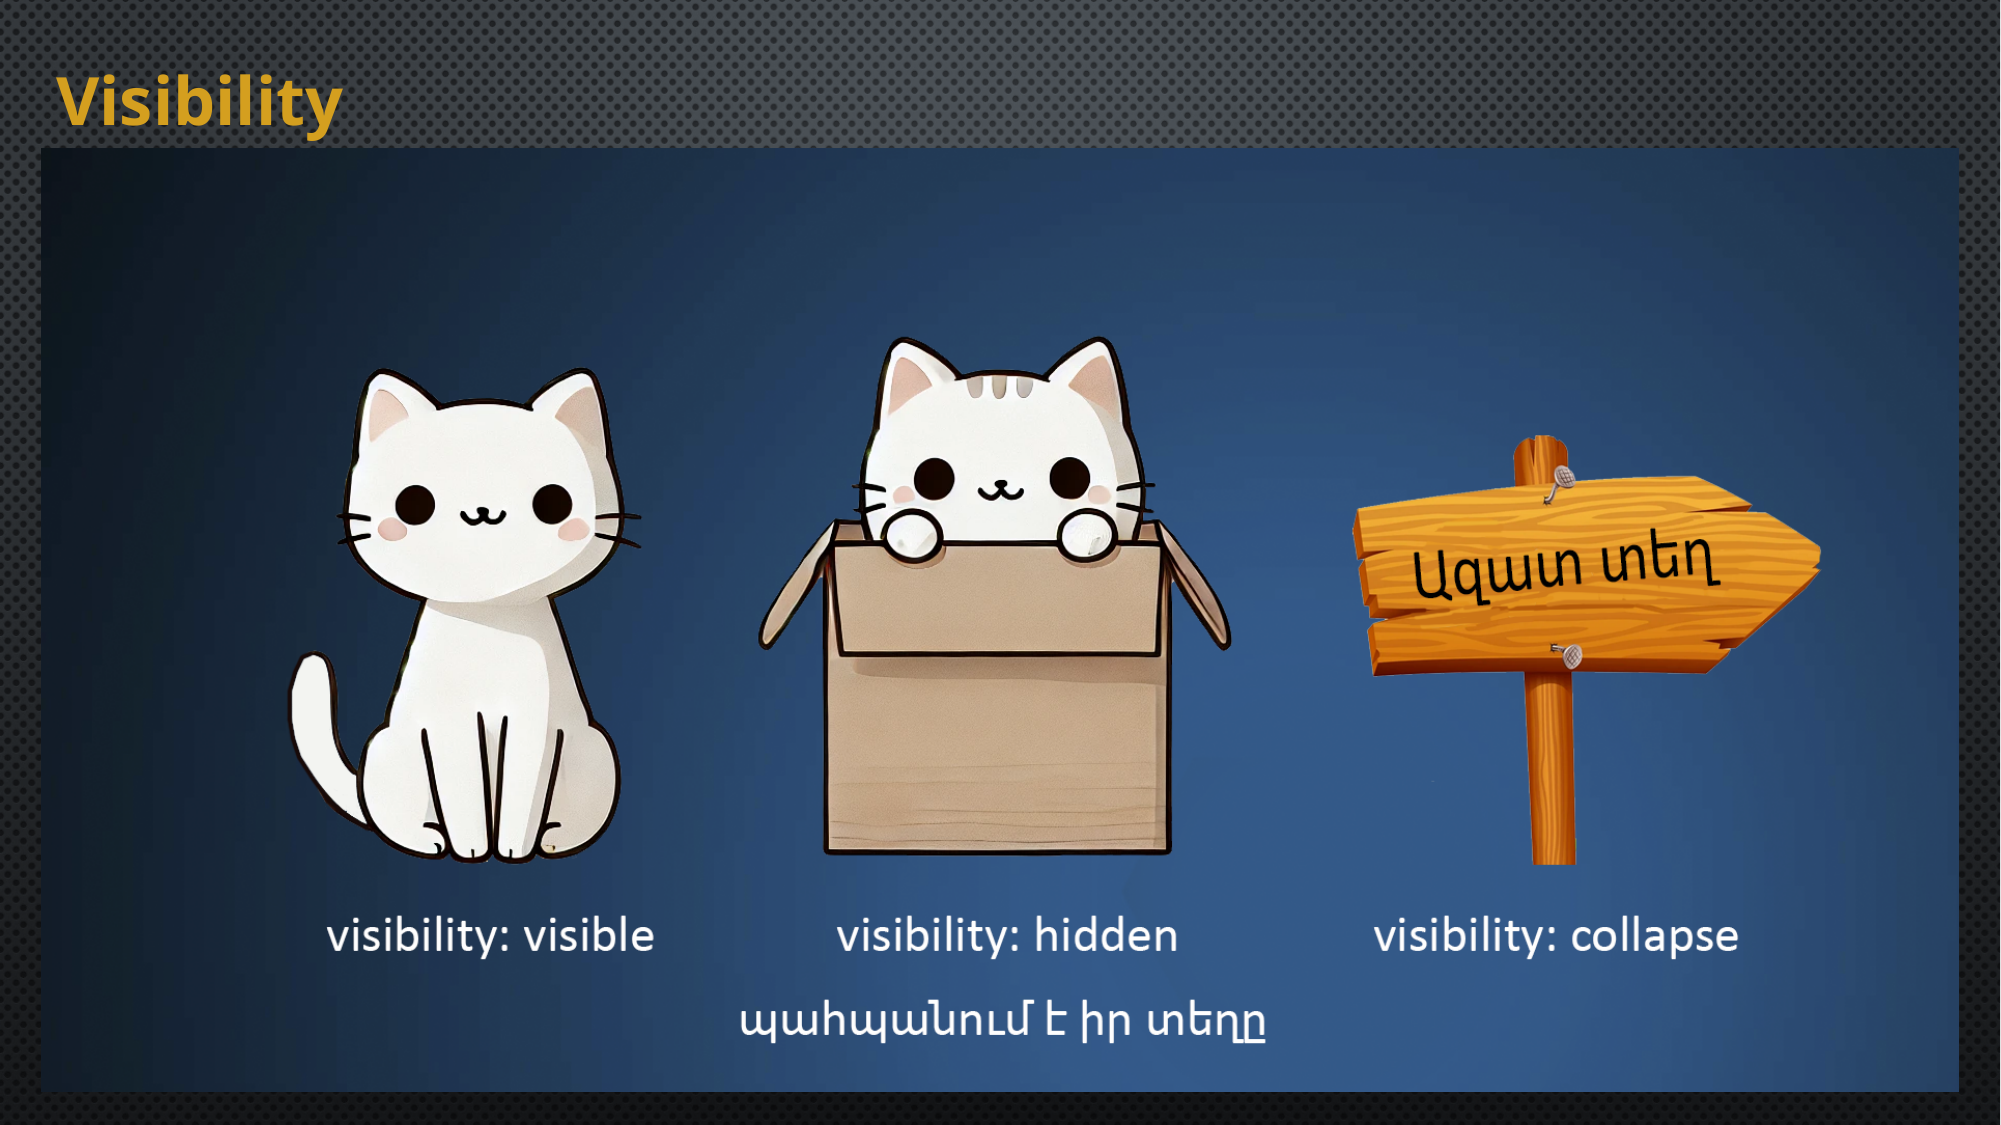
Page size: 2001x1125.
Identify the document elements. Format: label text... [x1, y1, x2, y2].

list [40, 148, 1959, 1092]
picture [0, 0, 2001, 1125]
title Visibility [41, 48, 1959, 146]
